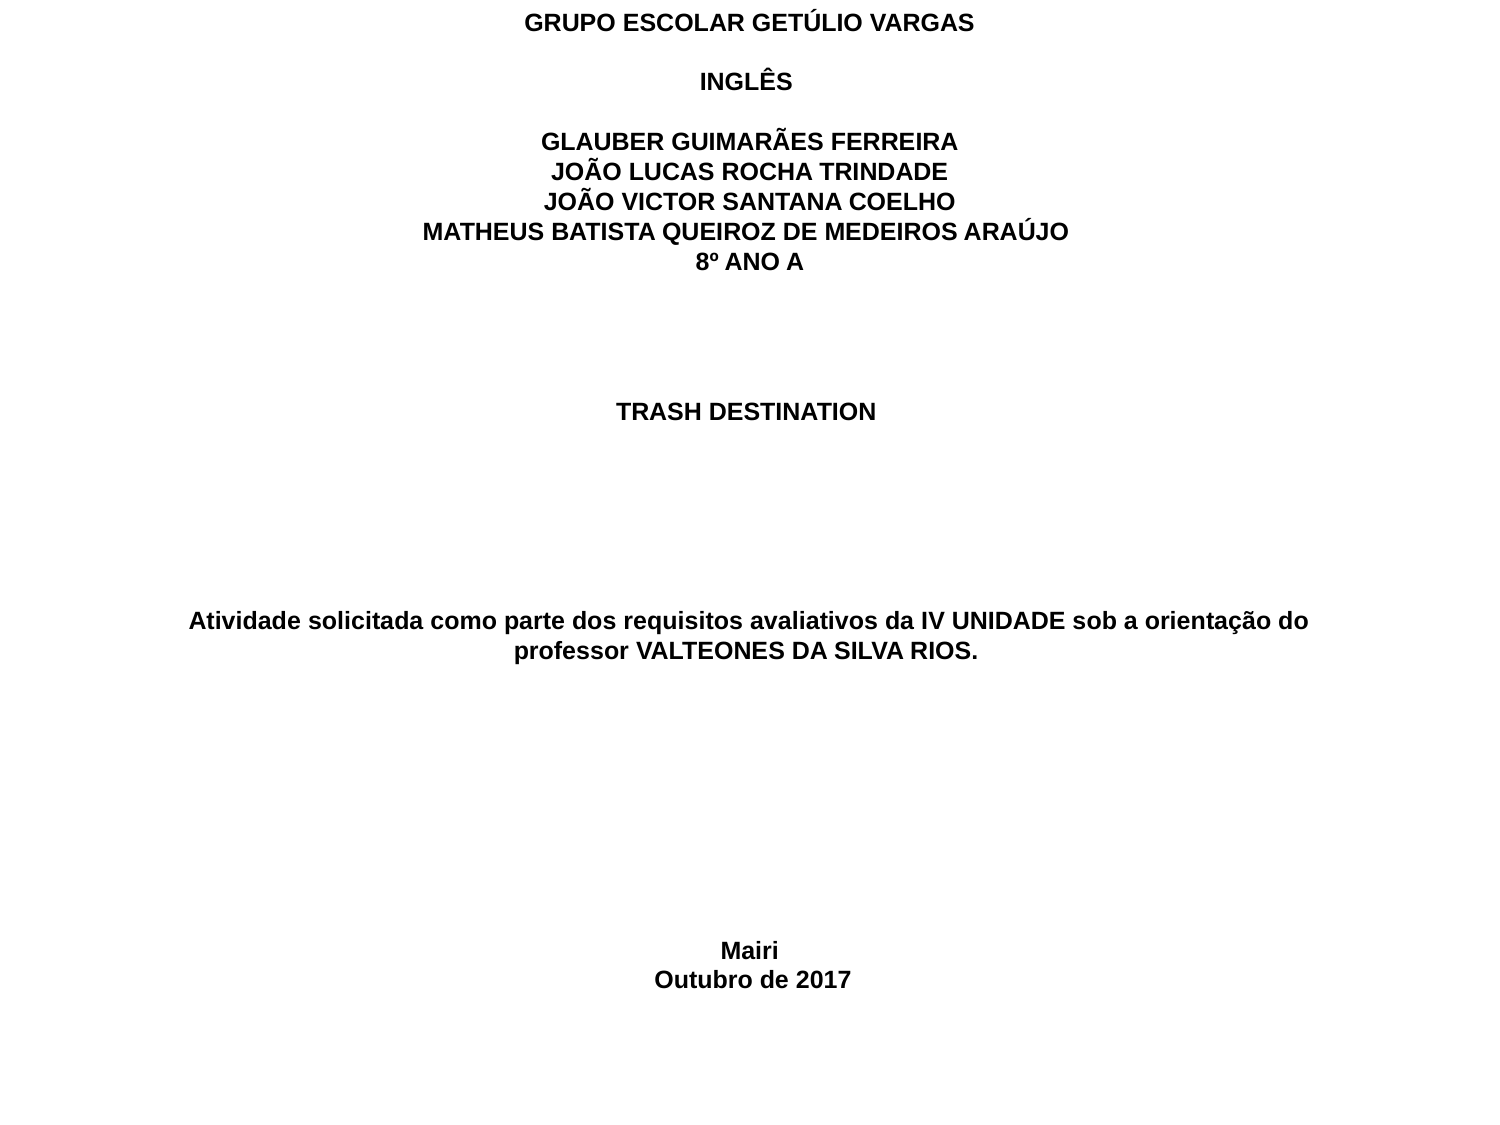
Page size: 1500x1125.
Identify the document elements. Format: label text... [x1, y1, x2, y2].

title GRUPO ESCOLAR GETÚLIO VARGAS INGLÊS GLAUBER GUIMARÃES FERREIRA JOÃO LUCAS ROCHA TRINDADE JOÃO VICTOR SANTANA COELHO MATHEUS BATISTA QUEIROZ DE MEDEIROS ARAÚJO 8º ANO A TRASH DESTINATION Atividade solicitada como parte dos requisitos avaliativos da IV UNIDADE sob a orientação do professor VALTEONES DA SILVA RIOS. Mairi Outubro de 2017 [112, 349, 1388, 591]
